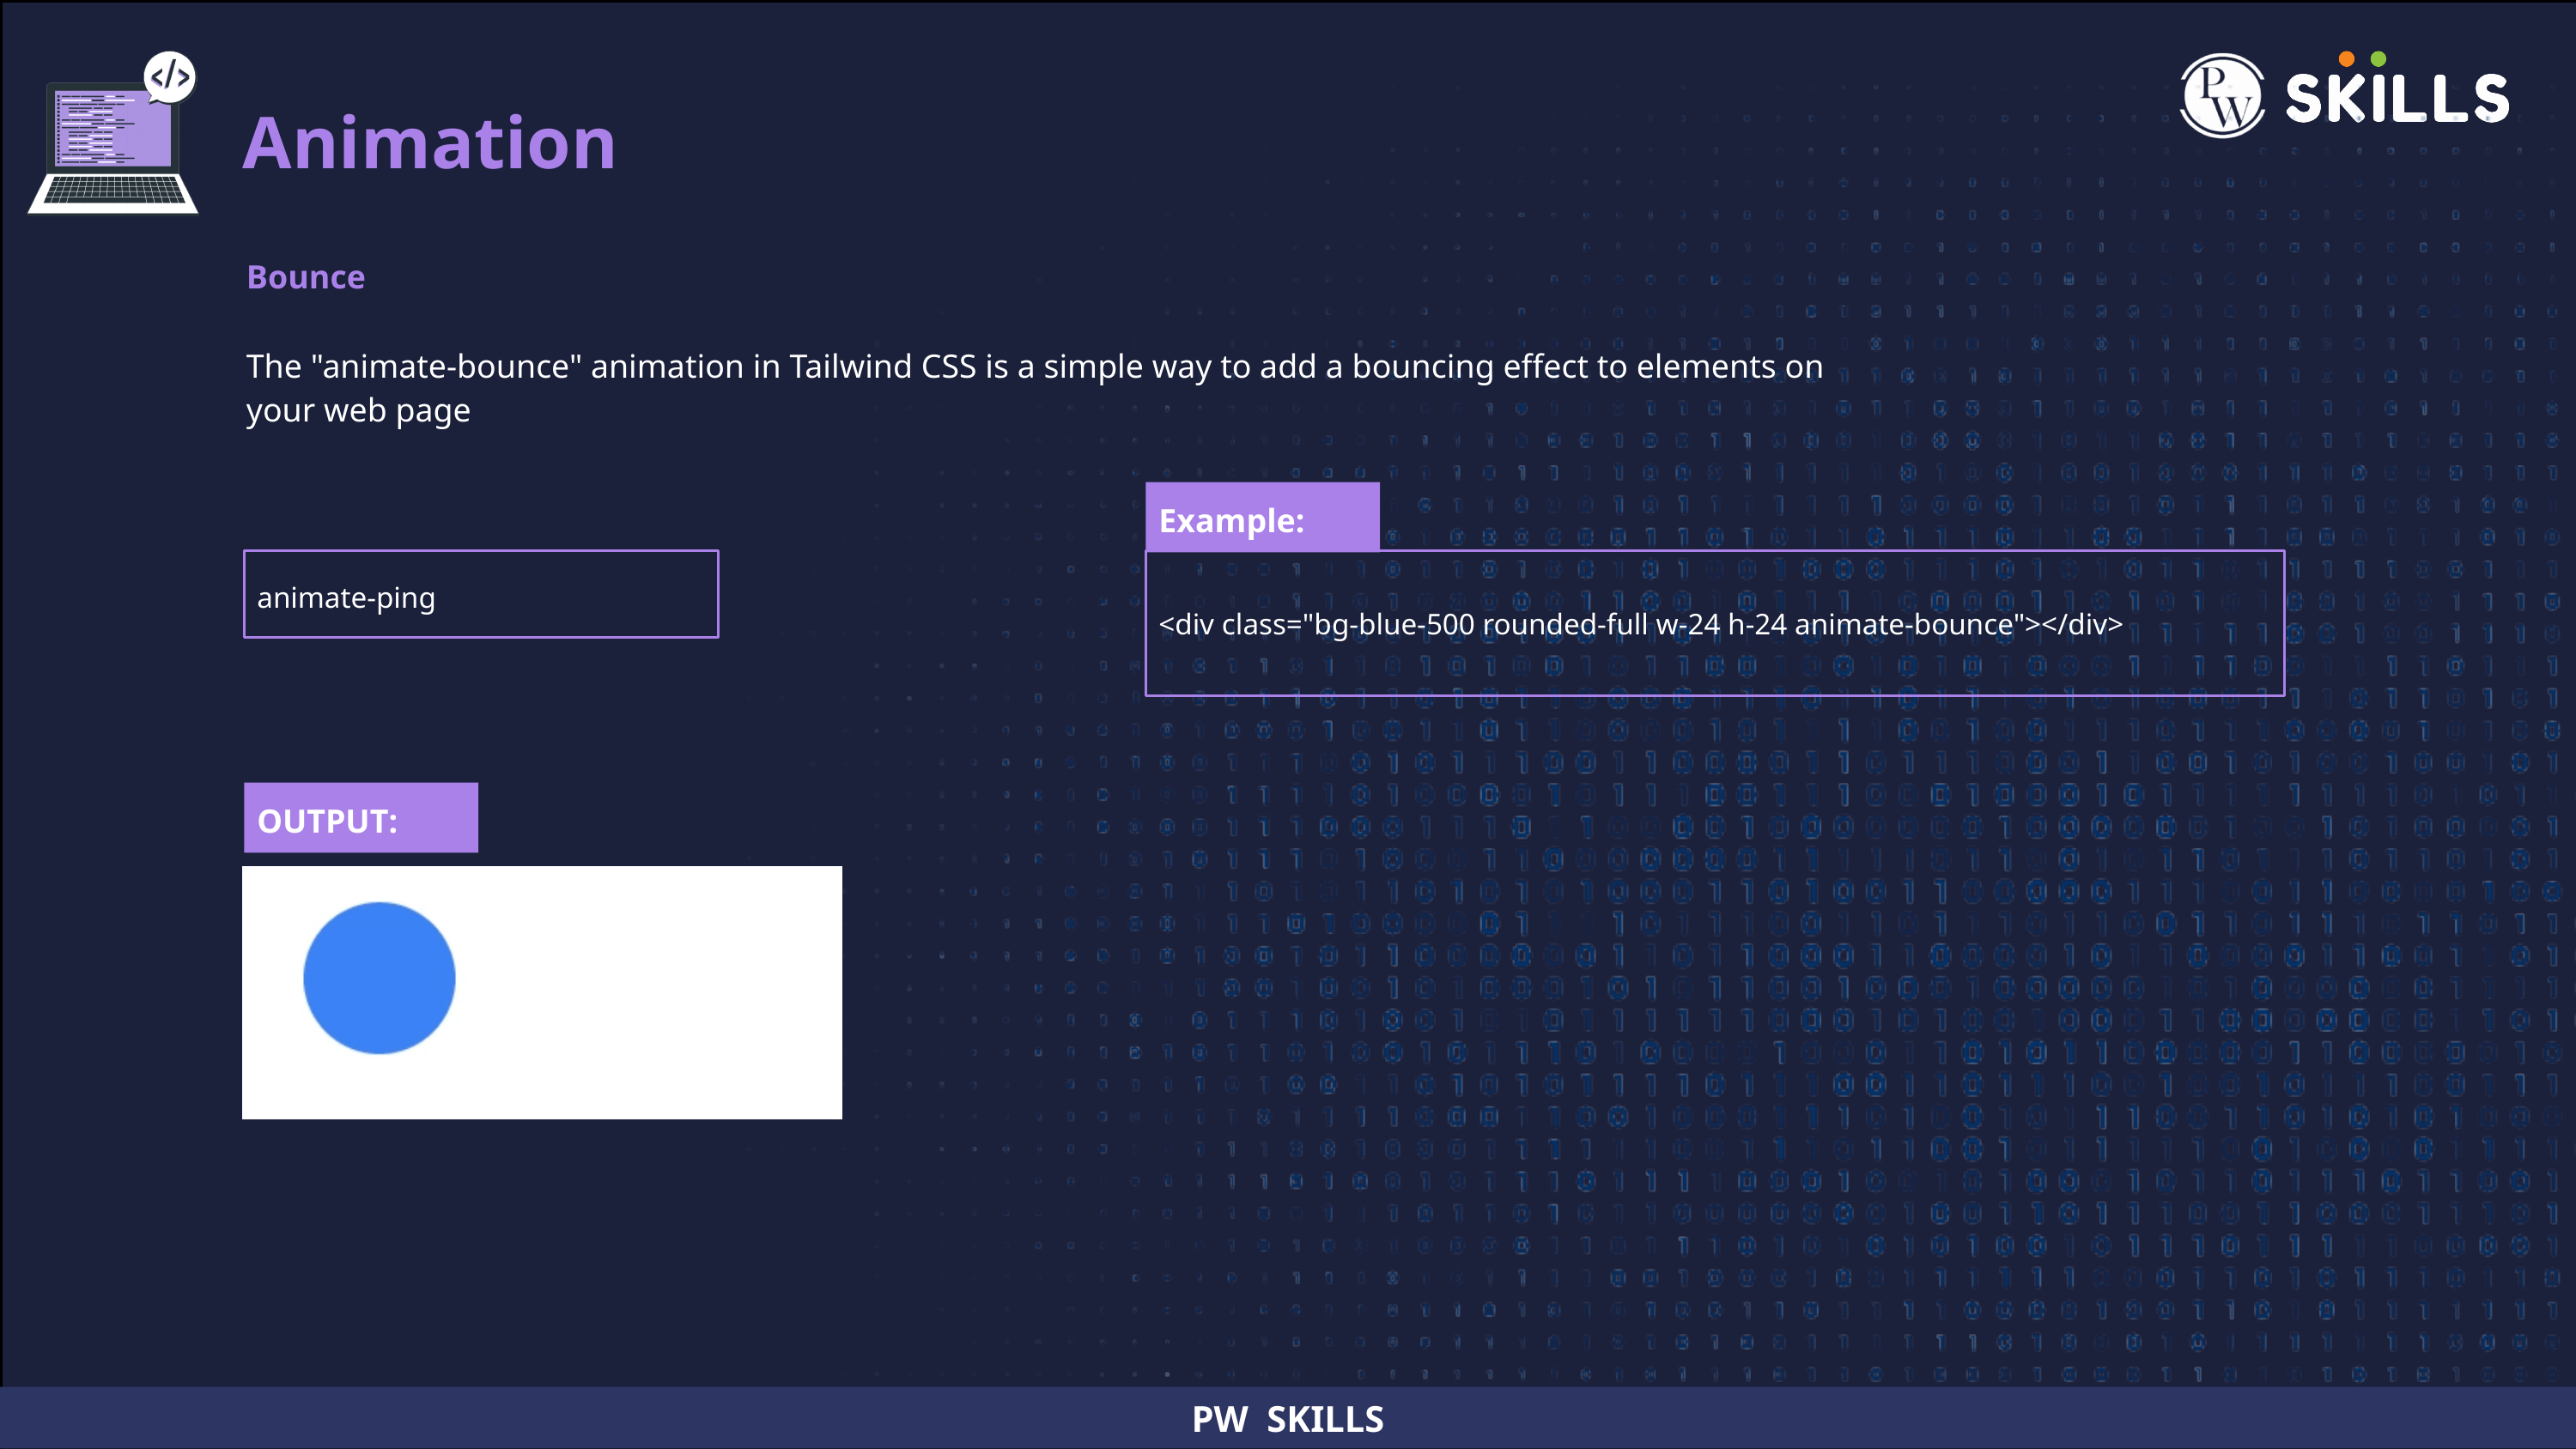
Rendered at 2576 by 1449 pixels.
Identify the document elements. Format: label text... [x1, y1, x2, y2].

picture [27, 51, 199, 217]
text_box Example: [1145, 482, 1381, 553]
text_box OUTPUT: [244, 782, 479, 853]
text_box animate-ping [244, 550, 719, 638]
text_box Bounce The "animate-bounce" animation in Tailwind CSS is a simple way to add a bouncing effect to elements on your web page [233, 238, 1882, 442]
text_box <div class="bg-blue-500 rounded-full w-24 h-24 animate-bounce"></div> [1145, 550, 2285, 696]
text_box Animation [242, 97, 2192, 184]
picture [242, 0, 2576, 1385]
